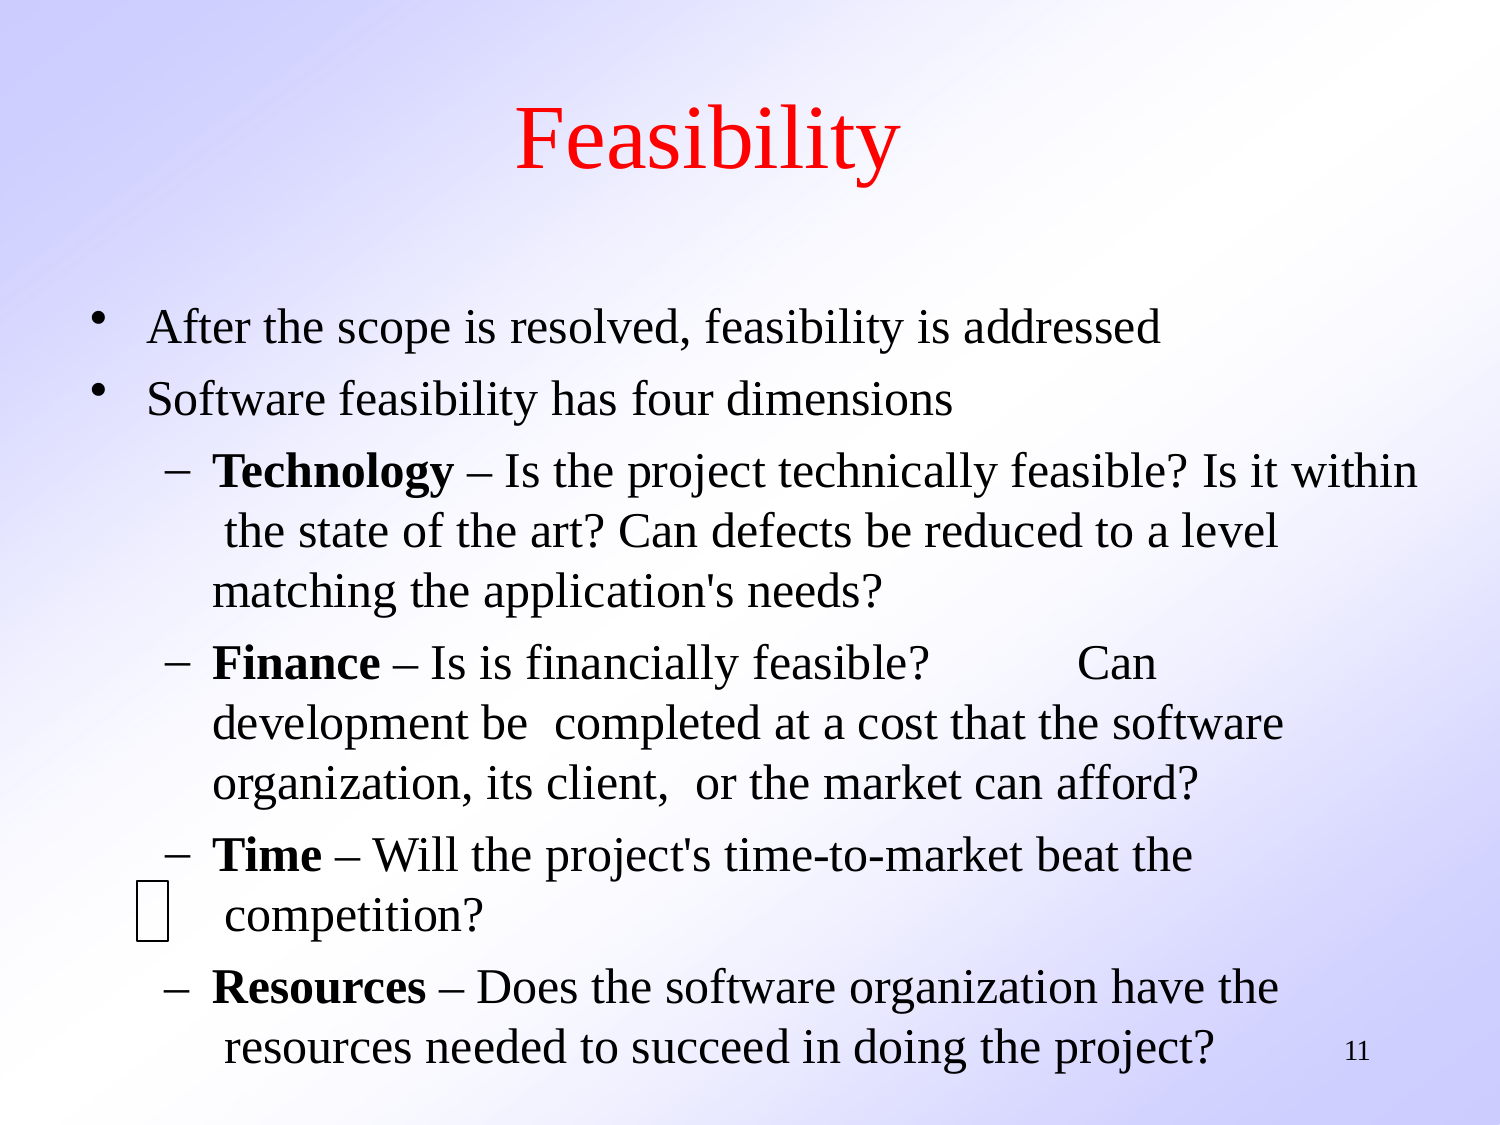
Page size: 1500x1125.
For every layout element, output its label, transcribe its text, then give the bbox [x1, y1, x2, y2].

text_box 11 [1341, 1029, 1374, 1067]
text_box – Resources – Does the software organization have the resources needed to succeed in doing the project? [162, 951, 1284, 1074]
picture [0, 0, 1500, 1125]
text_box After the scope is resolved, feasibility is addressed Software feasibility has four dimensions Technology – Is the project technically feasible? Is it within the state of the art? Can defects be reduced to a level matching the application's needs? Finance – Is is financially feasible? Can development be completed at a cost that the software organization, its client, or the market can afford? Time – Will the project's time-to-market beat the competition? [87, 279, 1422, 942]
text_box [137, 880, 168, 942]
title Feasibility [512, 75, 905, 266]
